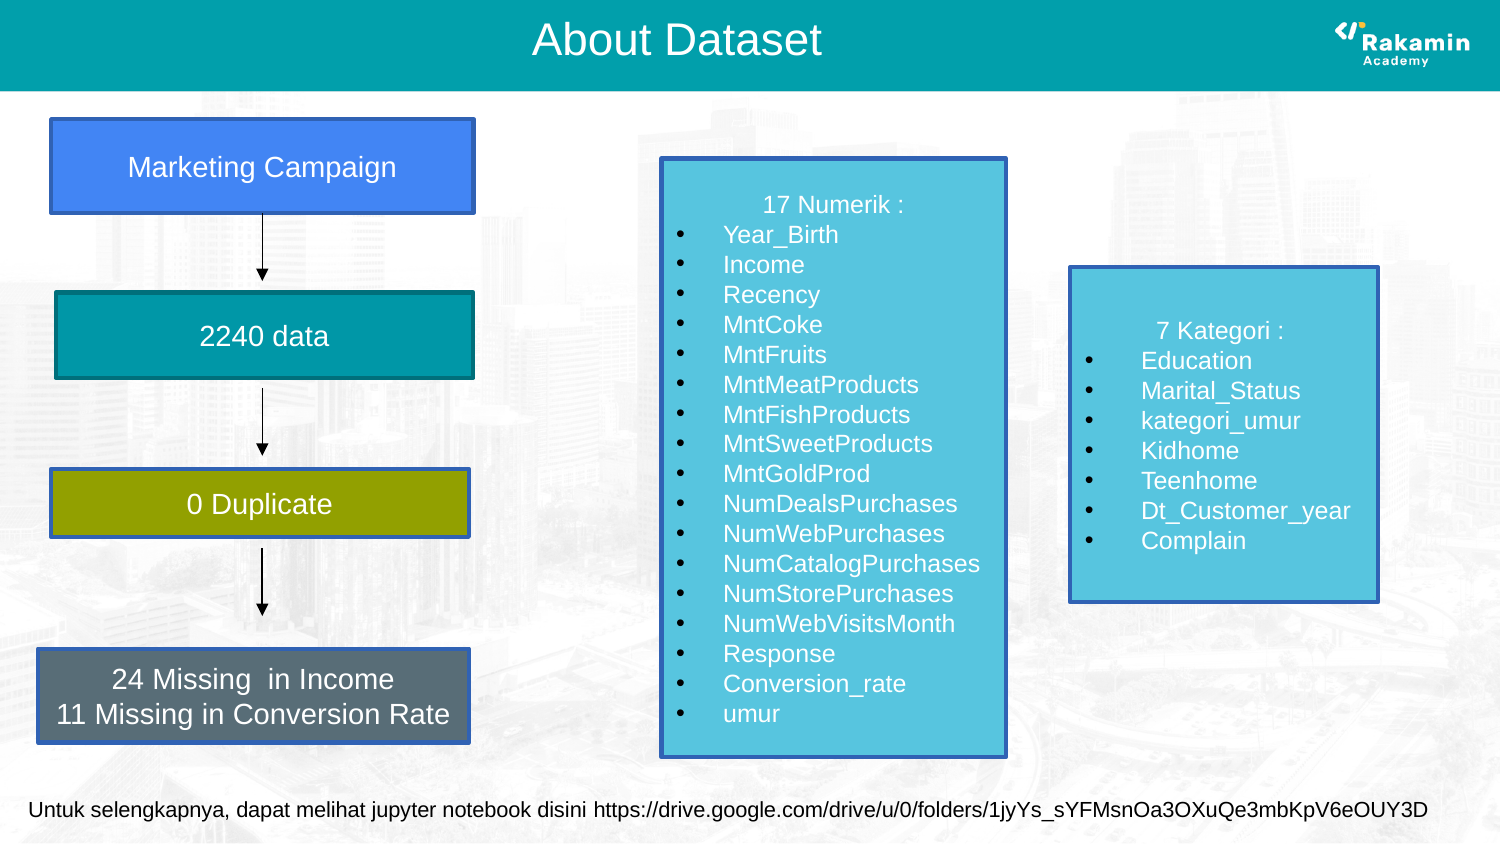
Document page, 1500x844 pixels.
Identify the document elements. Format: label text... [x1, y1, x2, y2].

text_box 0 Duplicate [49, 467, 471, 539]
title About Dataset [51, 0, 1304, 89]
text_box 24 Missing in Income 11 Missing in Conversion Rate [36, 647, 471, 745]
text_box 17 Numerik : Year_Birth Income Recency MntCoke MntFruits MntMeatProducts MntFishProducts MntSweetProducts MntGoldProd NumDealsPurchases NumWebPurchases NumCatalogPurchases NumStorePurchases NumWebVisitsMonth Response Conversion_rate umur [659, 156, 1008, 759]
text_box 7 Kategori : Education Marital_Status kategori_umur Kidhome Teenhome Dt_Customer_year Complain [1068, 265, 1380, 604]
text_box 2240 data [54, 290, 475, 380]
text_box Untuk selengkapnya, dapat melihat jupyter notebook disini https://drive.google.com/drive/u/0/folders/1jyYs_sYFMsnOa3OXuQe3mbKpV6eOUY3D [13, 782, 1500, 836]
picture [0, 0, 1500, 844]
text_box Marketing Campaign [49, 117, 476, 215]
